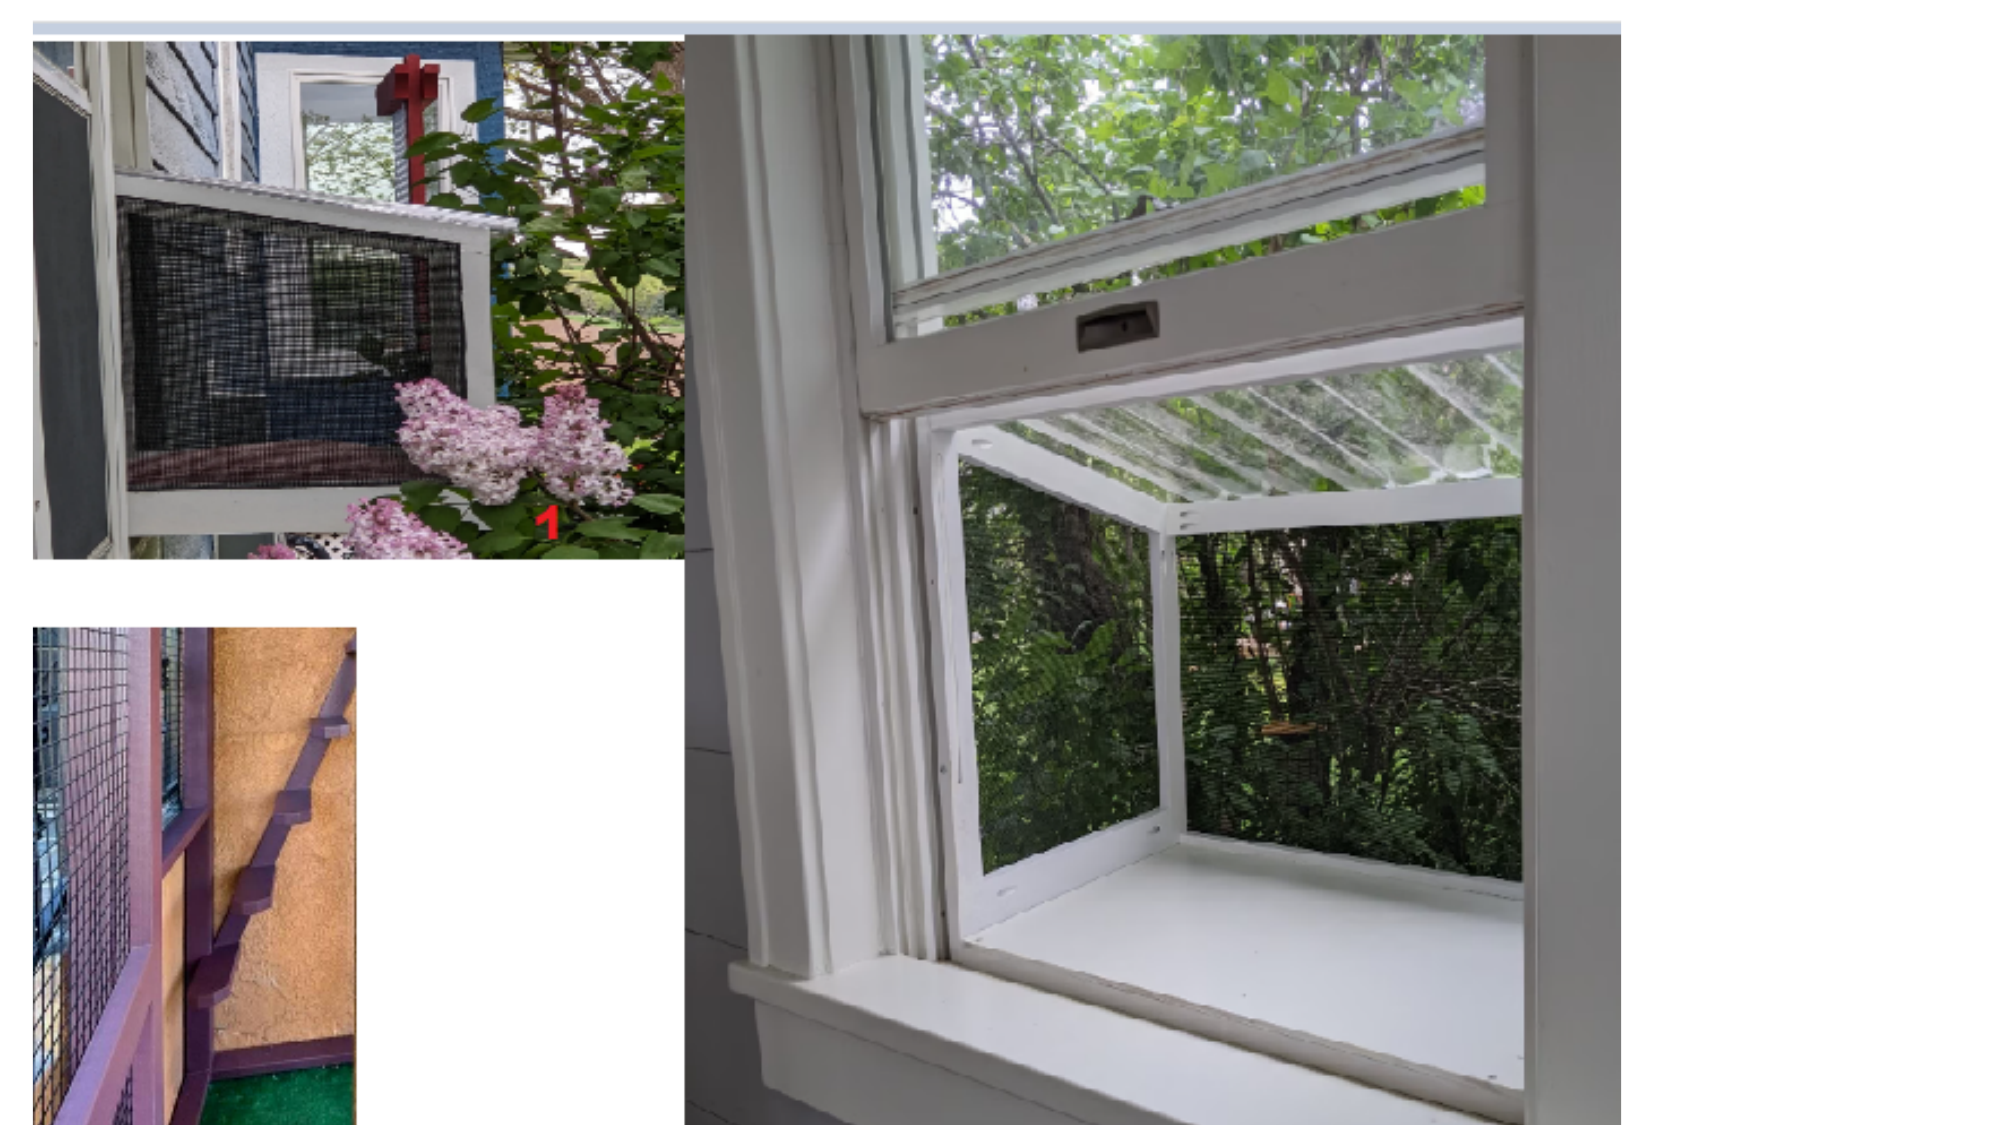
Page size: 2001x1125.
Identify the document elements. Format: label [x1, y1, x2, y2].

picture [32, 0, 1622, 1125]
